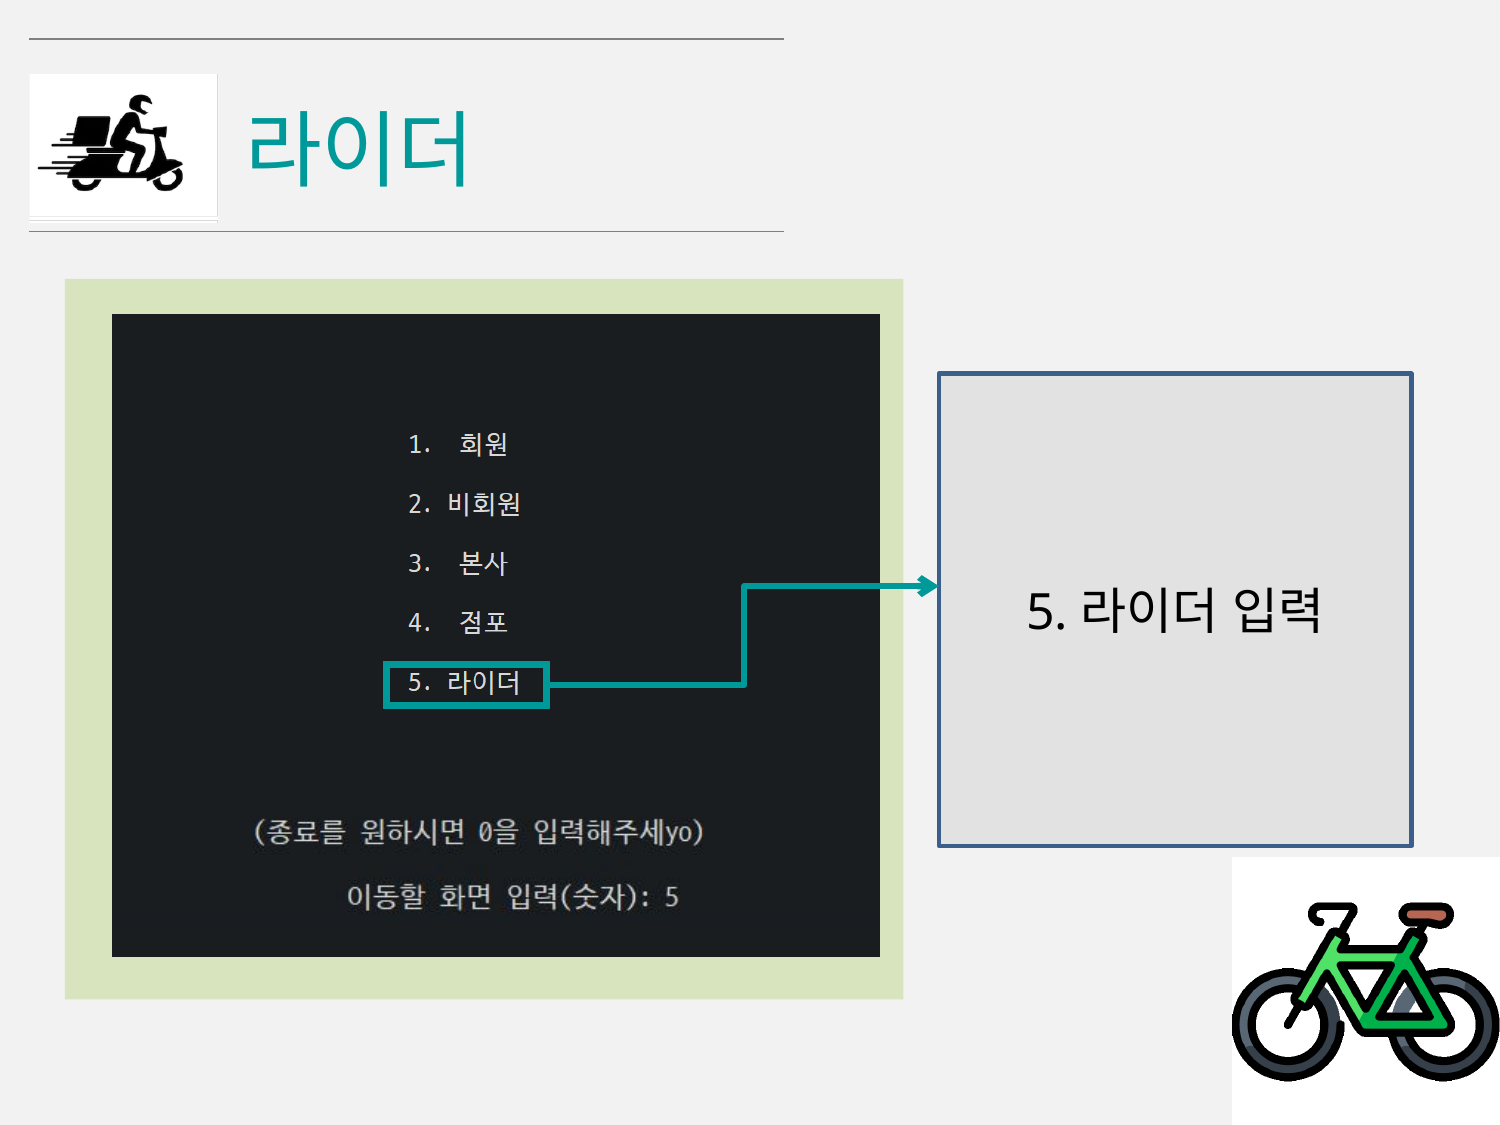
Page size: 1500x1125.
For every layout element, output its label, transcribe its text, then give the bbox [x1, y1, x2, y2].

text_box 라이더 [230, 90, 904, 205]
text_box [63, 277, 906, 1002]
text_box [111, 926, 881, 958]
picture [29, 73, 219, 224]
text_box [548, 585, 940, 686]
picture [1232, 857, 1500, 1125]
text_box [111, 314, 881, 805]
picture [111, 802, 878, 922]
text_box 5.라이더 입력 [937, 371, 1414, 848]
